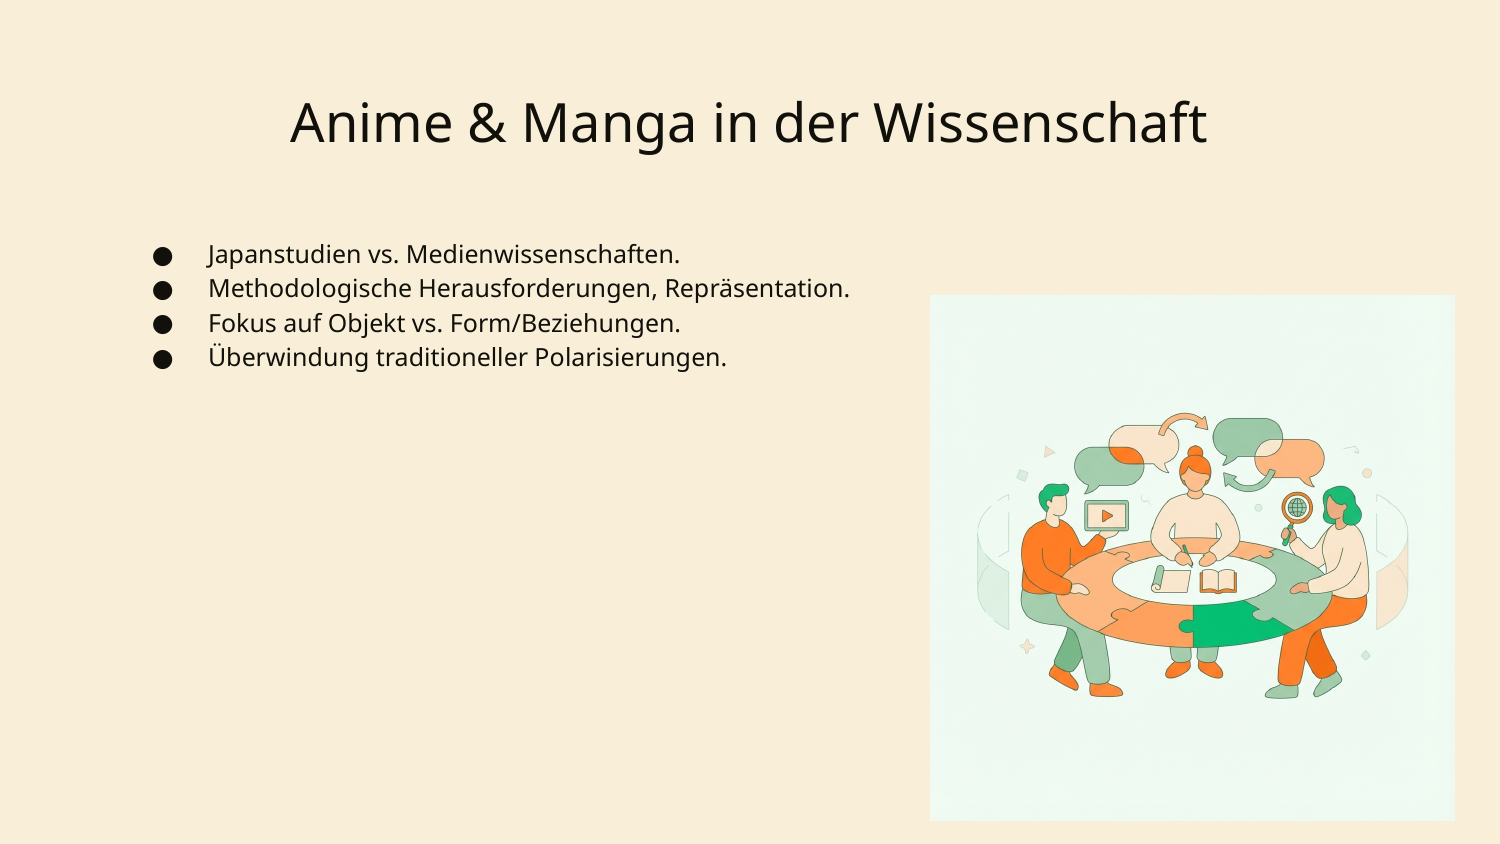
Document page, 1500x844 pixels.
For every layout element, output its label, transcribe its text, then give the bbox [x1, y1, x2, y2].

list Japanstudien vs. Medienwissenschaften. Methodologische Herausforderungen, Repräsentation. Fokus auf Objekt vs. Form/Beziehungen. Überwindung traditioneller Polarisierungen. [118, 189, 1382, 750]
title Anime & Manga in der Wissenschaft [118, 72, 1382, 167]
picture [929, 295, 1456, 821]
